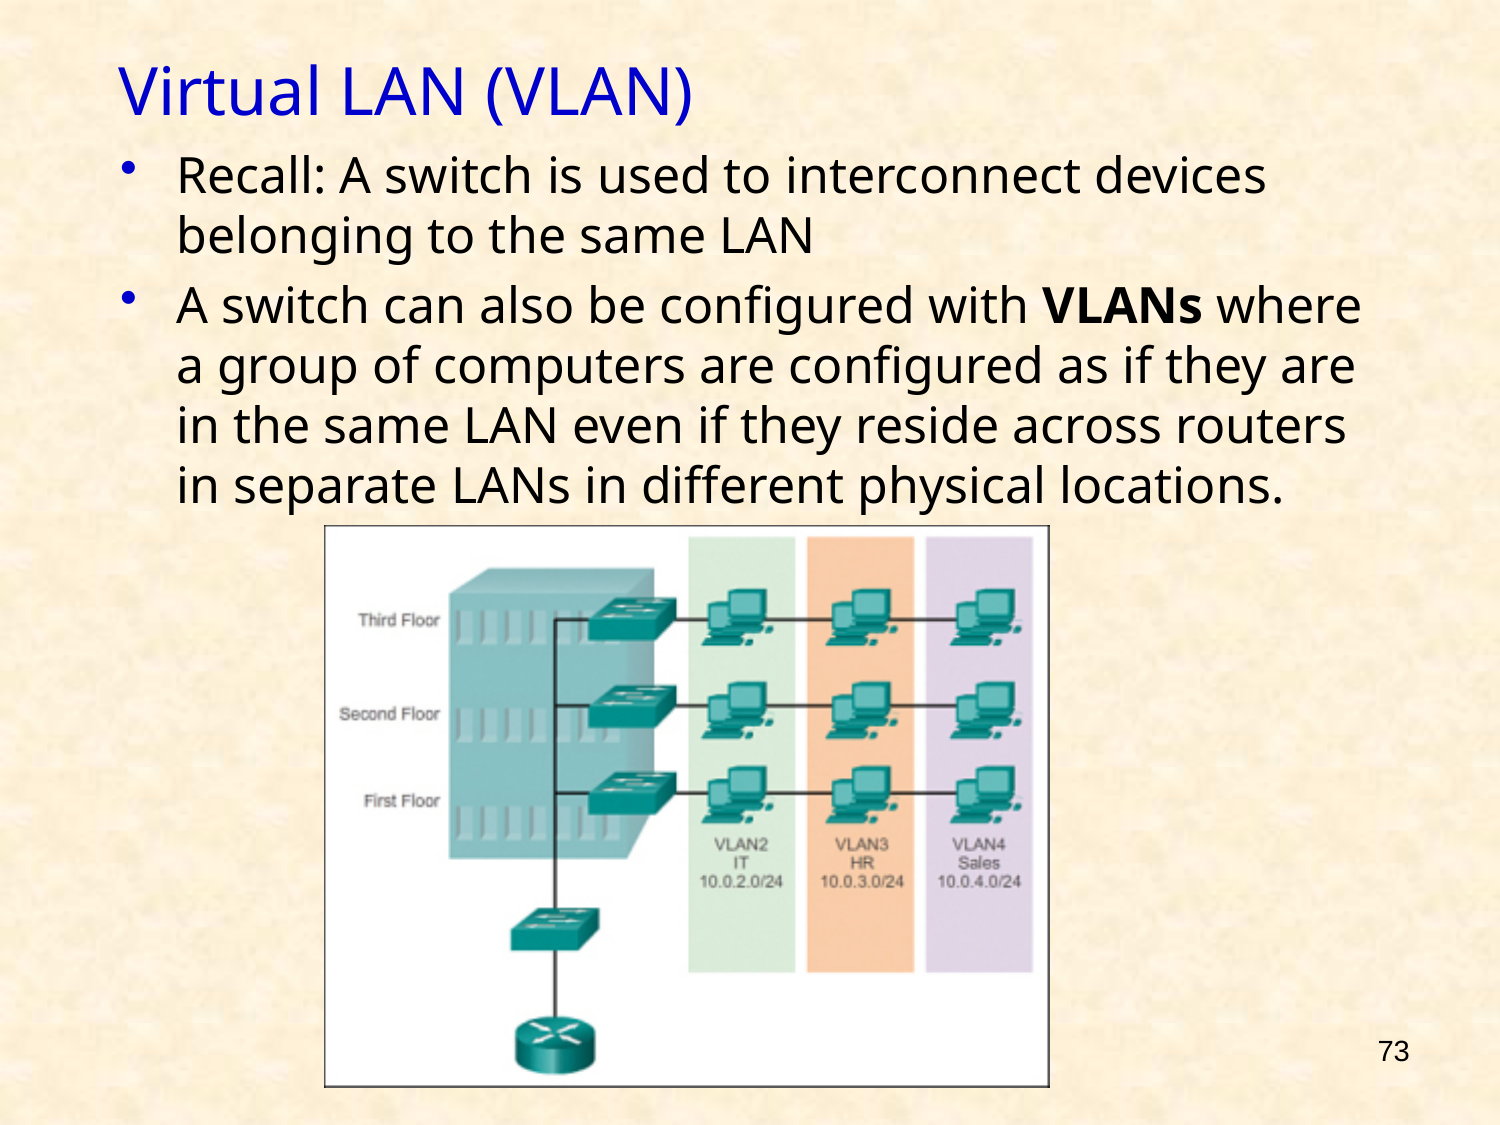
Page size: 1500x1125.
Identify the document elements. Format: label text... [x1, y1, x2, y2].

list Recall: A switch is used to interconnect devices belonging to the same LAN A switch can also be configured with VLANs where a group of computers are configured as if they are in the same LAN even if they reside across routers in separate LANs in different physical locations. [105, 136, 1399, 913]
slide_number 73 [1074, 1024, 1426, 1103]
title Virtual LAN (VLAN) [102, 19, 1398, 137]
picture [0, 0, 1500, 1125]
